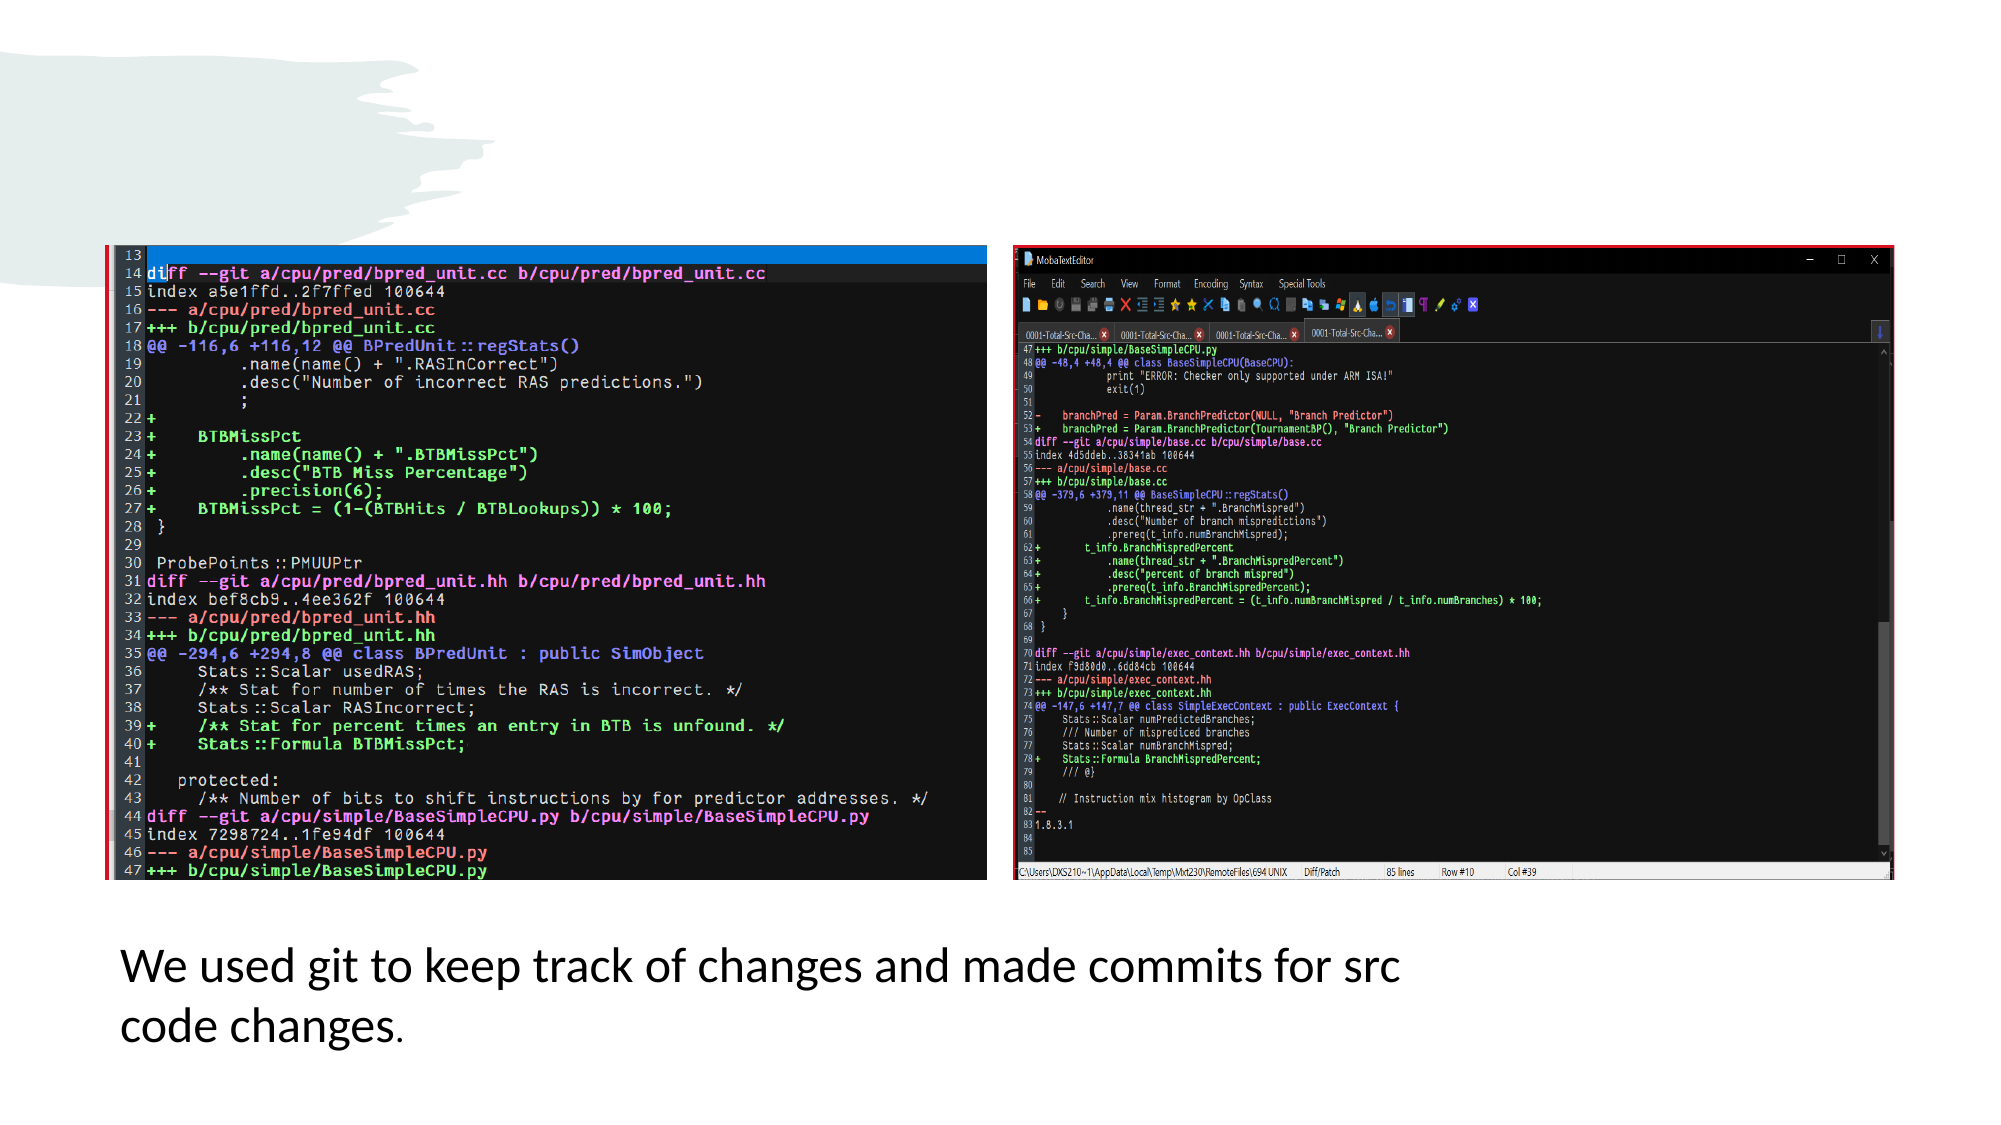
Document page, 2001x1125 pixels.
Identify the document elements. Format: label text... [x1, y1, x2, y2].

text_box We used git to keep track of changes and made commits for src code changes. [105, 924, 1419, 1060]
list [105, 245, 987, 880]
picture [1013, 245, 1895, 880]
